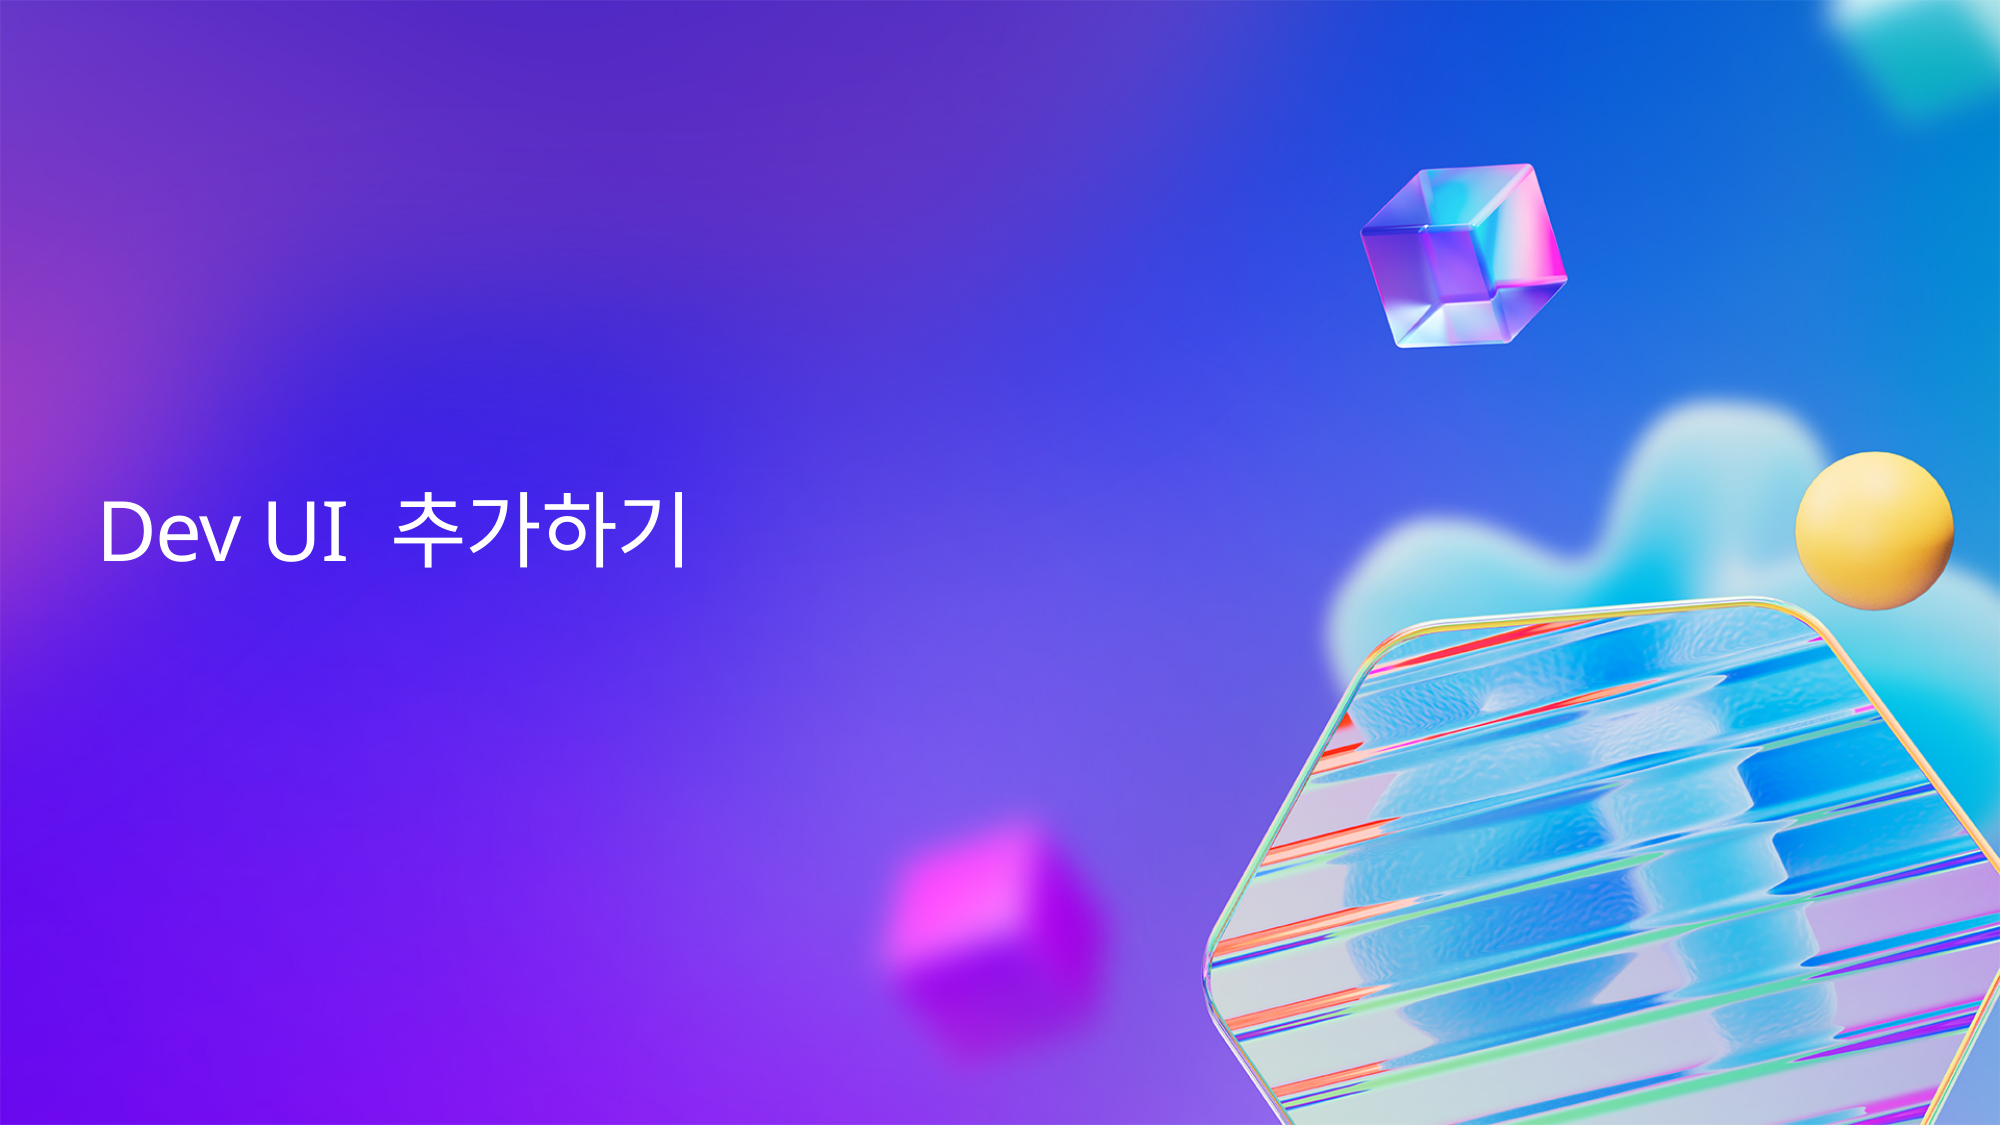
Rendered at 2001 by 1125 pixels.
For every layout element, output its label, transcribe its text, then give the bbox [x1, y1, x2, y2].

title Dev UI 추가하기 [96, 488, 1191, 580]
picture [0, 0, 2000, 1125]
